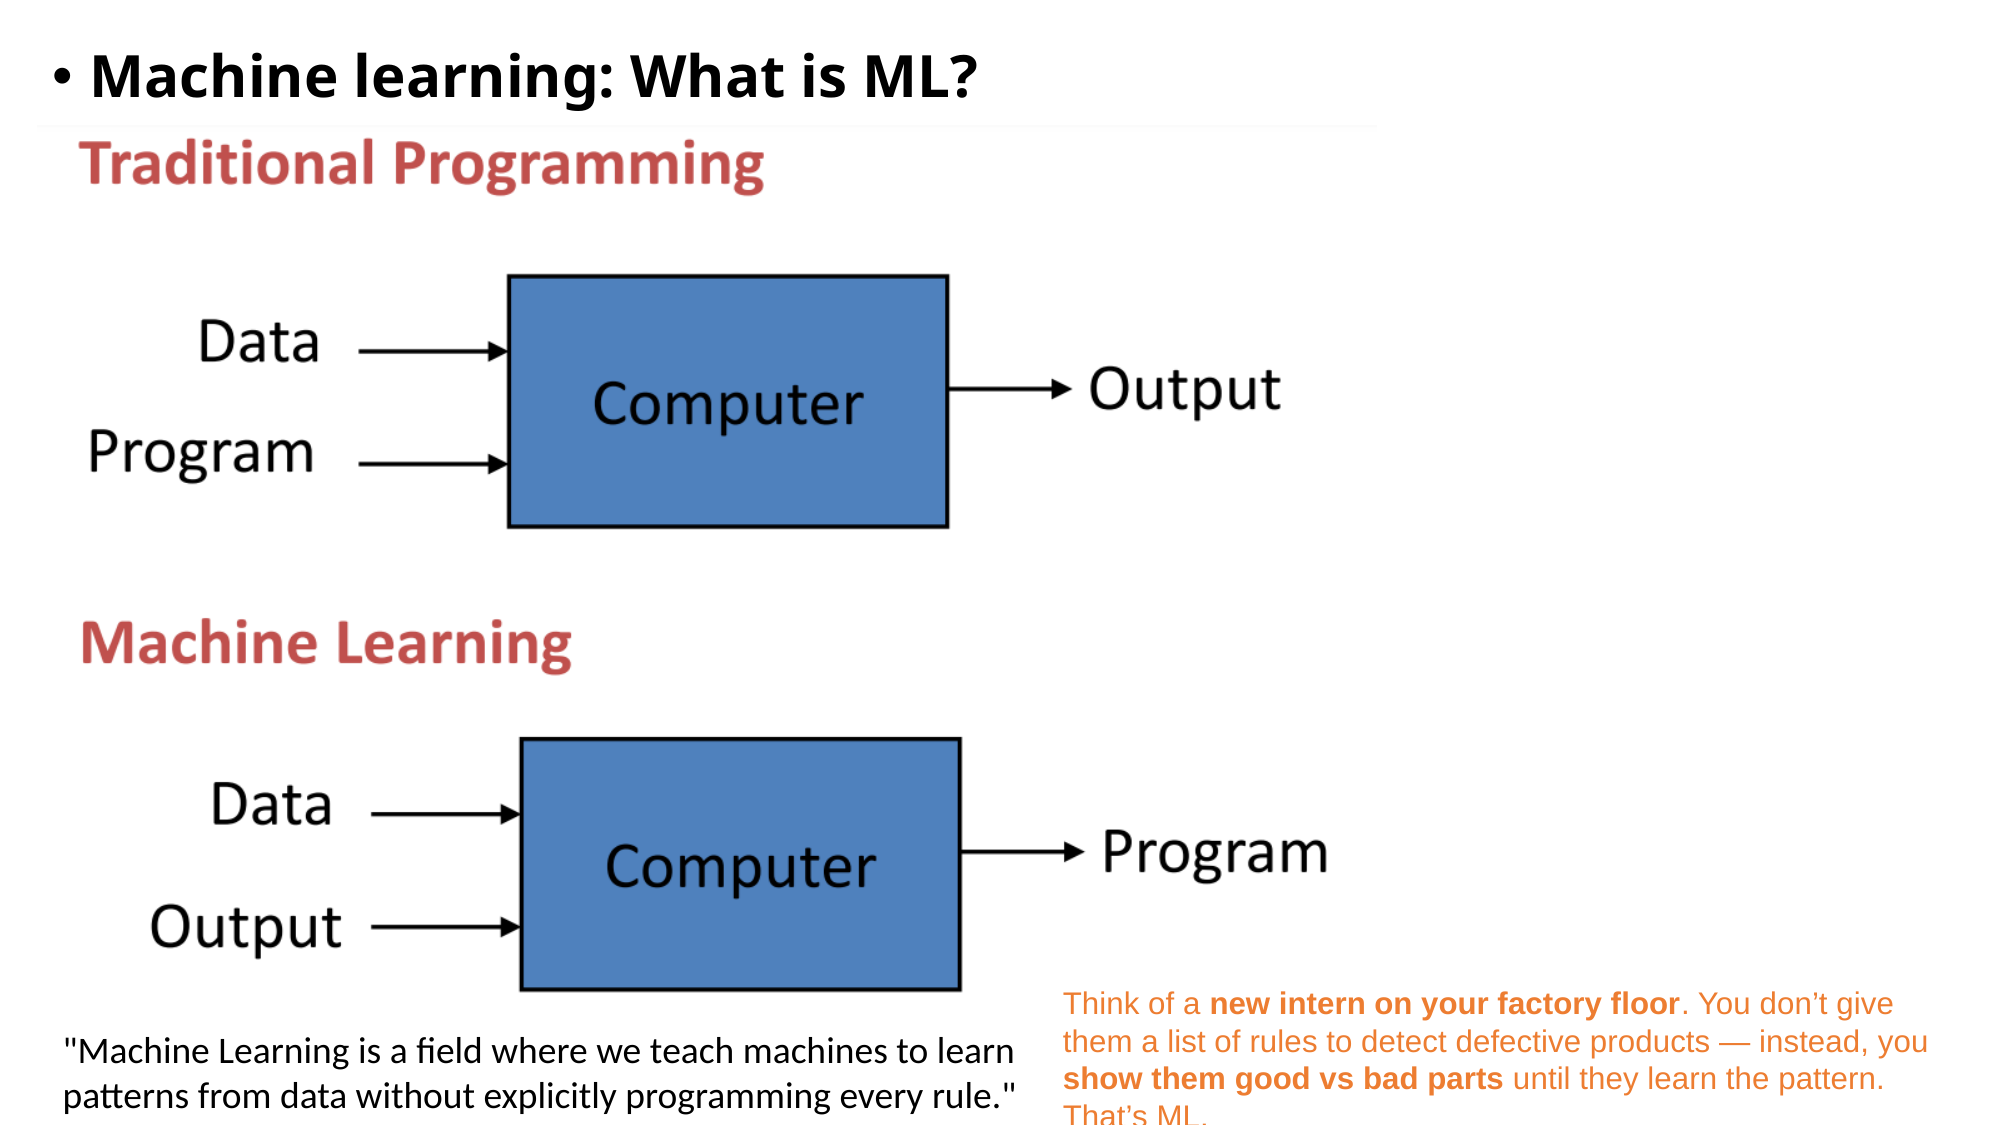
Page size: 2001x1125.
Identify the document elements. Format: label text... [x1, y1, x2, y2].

text_box Think of a new intern on your factory floor. You don’t give them a list of rules to detect defective products — instead, you show them good vs bad parts until they learn the pattern. That’s ML. [1047, 976, 1986, 1125]
text_box Machine learning: What is ML? [37, 39, 1952, 137]
picture [37, 125, 1377, 1030]
text_box "Machine Learning is a field where we teach machines to learn patterns from data without explicitly programming every rule." [47, 1030, 1047, 1124]
